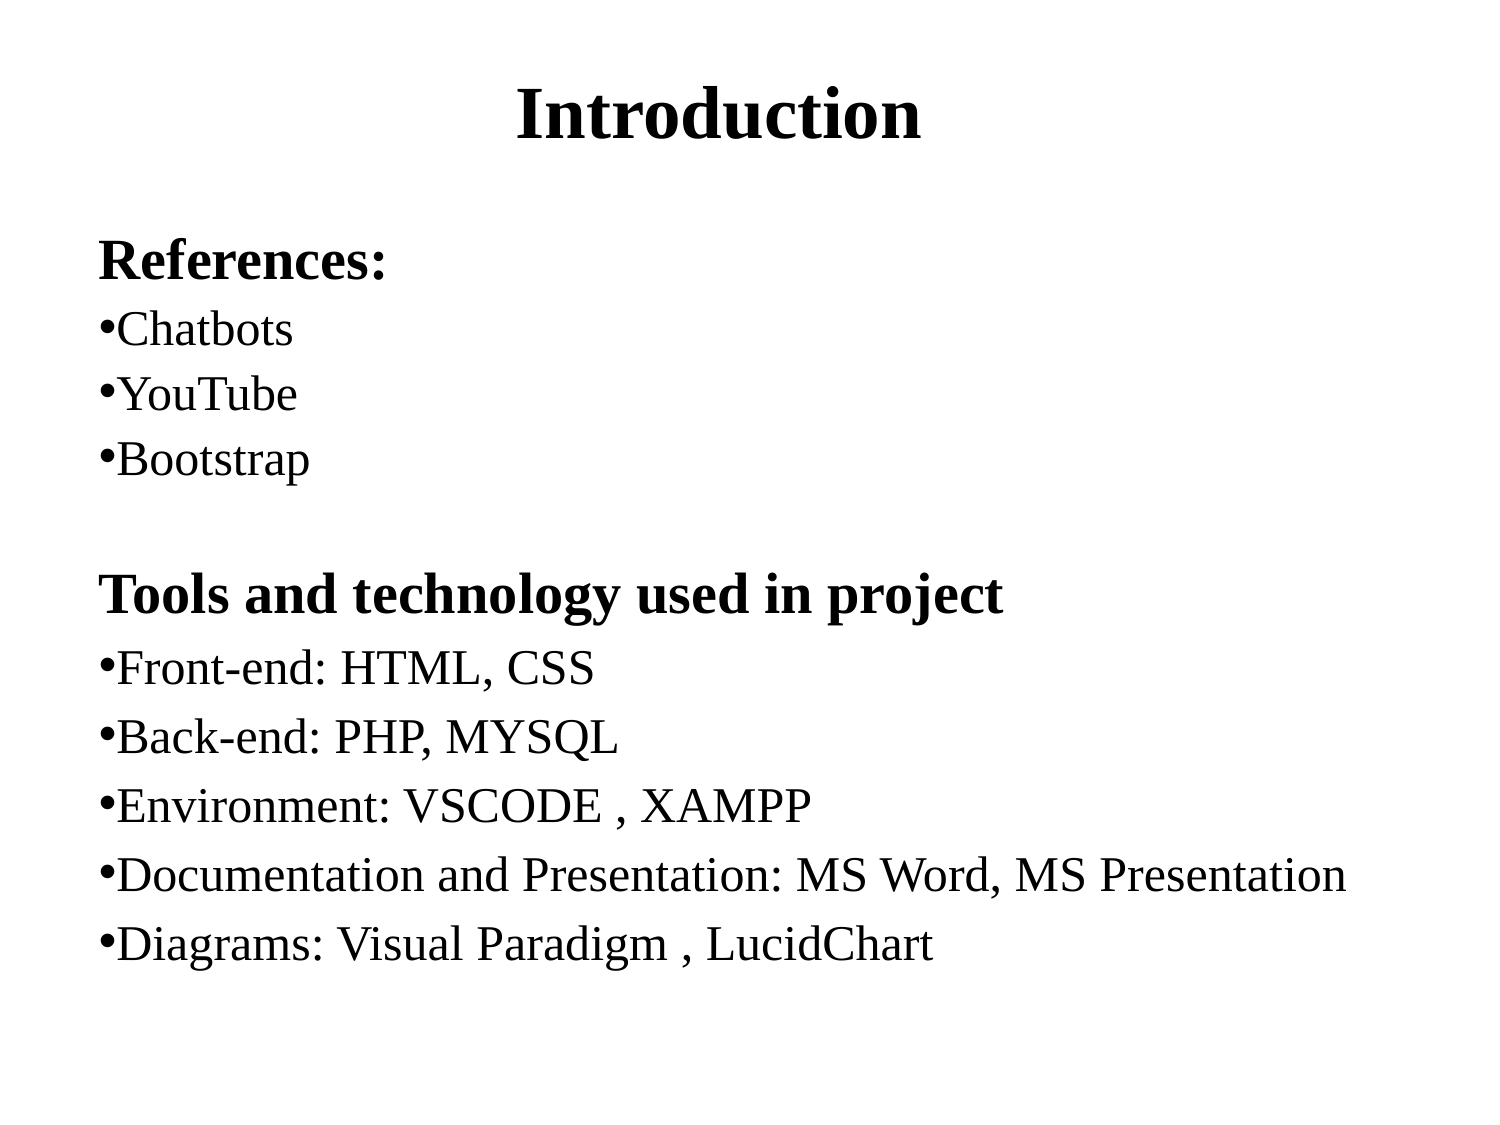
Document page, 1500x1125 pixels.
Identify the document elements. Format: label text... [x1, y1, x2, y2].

text_box Introduction [343, 56, 1094, 162]
text_box References: Chatbots YouTube Bootstrap Tools and technology used in project Front-end: HTML, CSS Back-end: PHP, MYSQL Environment: VSCODE , XAMPP Documentation and Presentation: MS Word, MS Presentation Diagrams: Visual Paradigm , LucidChart [84, 213, 1416, 1125]
